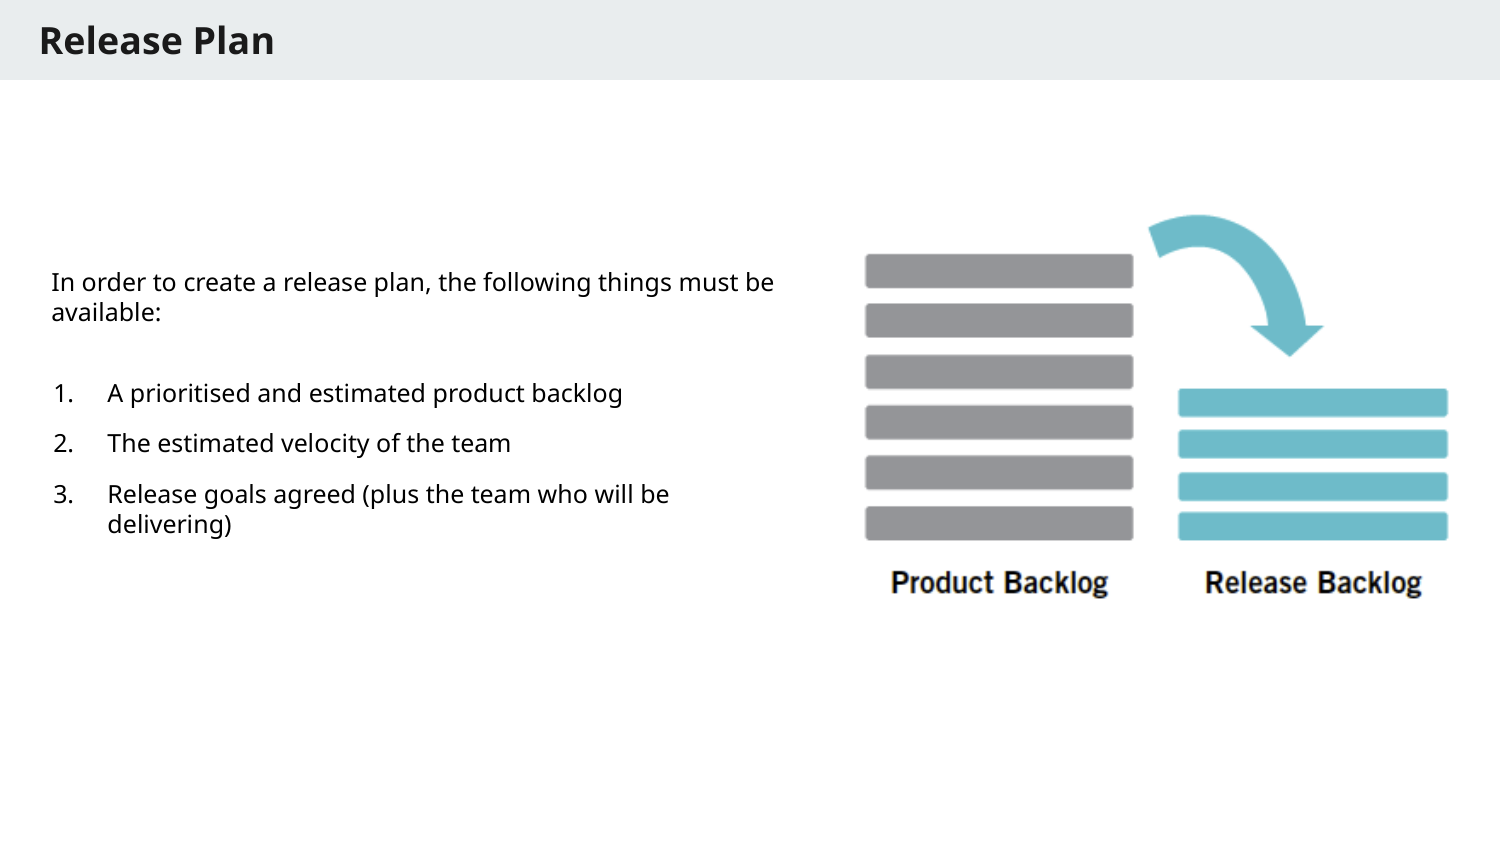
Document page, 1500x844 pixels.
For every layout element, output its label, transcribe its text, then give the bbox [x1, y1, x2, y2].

list In order to create a release plan, the following things must be available: A prioritised and estimated product backlog The estimated velocity of the team Release goals agreed (plus the team who will be delivering) [36, 221, 811, 593]
picture [847, 176, 1476, 614]
title Release Plan [23, 0, 1286, 84]
